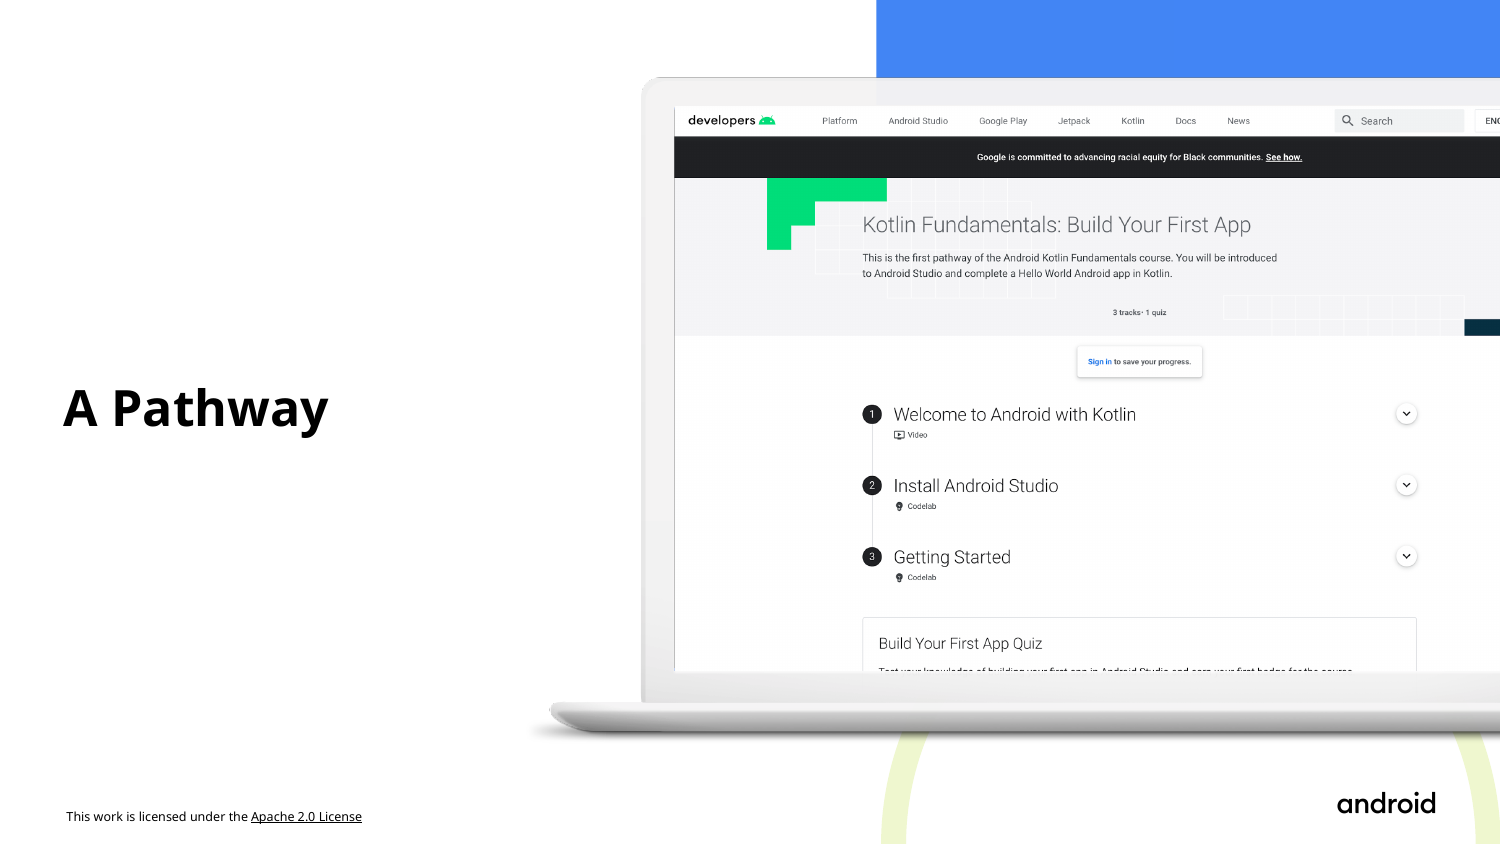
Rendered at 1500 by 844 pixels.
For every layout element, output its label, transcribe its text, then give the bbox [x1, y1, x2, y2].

picture [446, 0, 1500, 844]
title A Pathway [49, 361, 441, 482]
